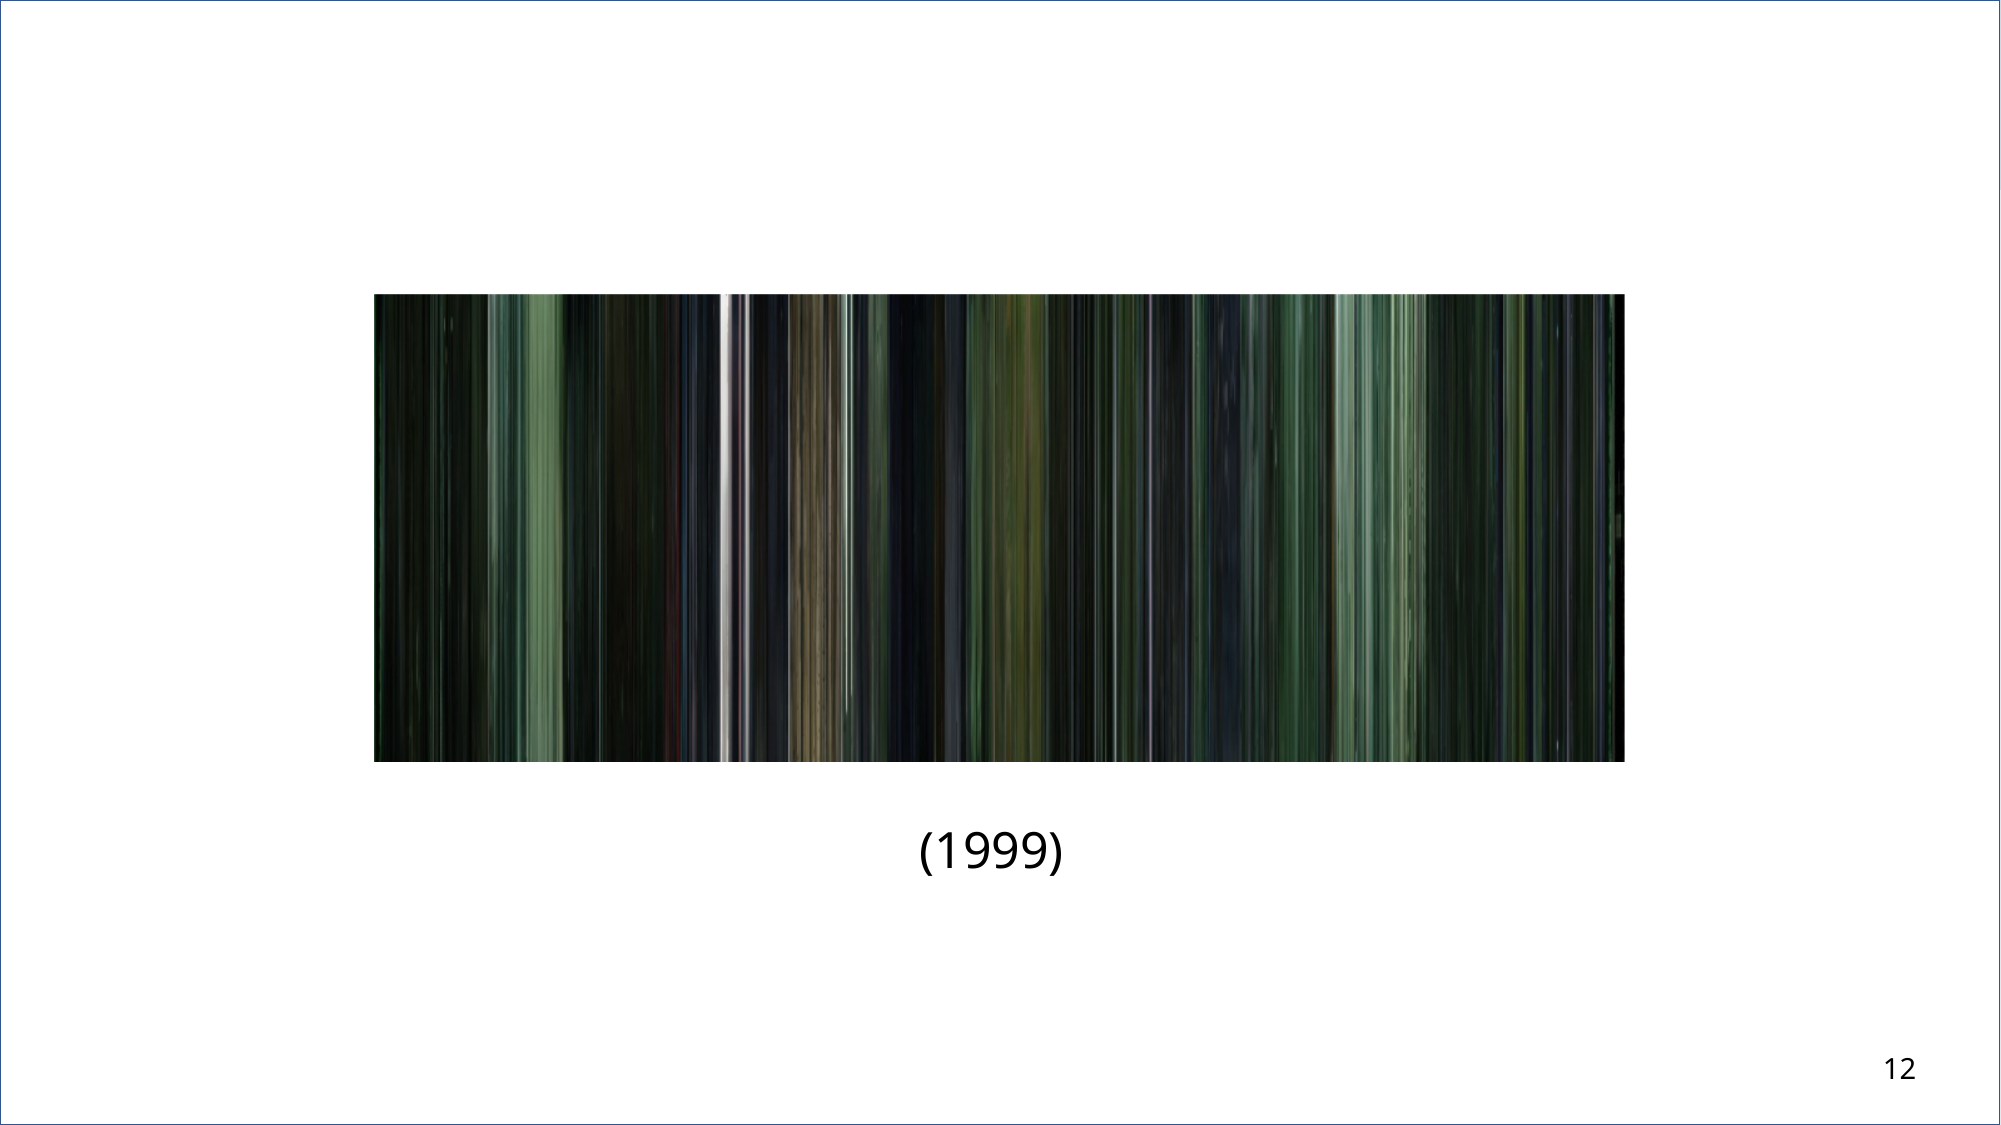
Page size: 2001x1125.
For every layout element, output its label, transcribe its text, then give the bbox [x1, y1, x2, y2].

text_box (1999) [905, 810, 1271, 886]
picture [374, 293, 1626, 762]
slide_number 12 [1481, 1042, 1932, 1103]
